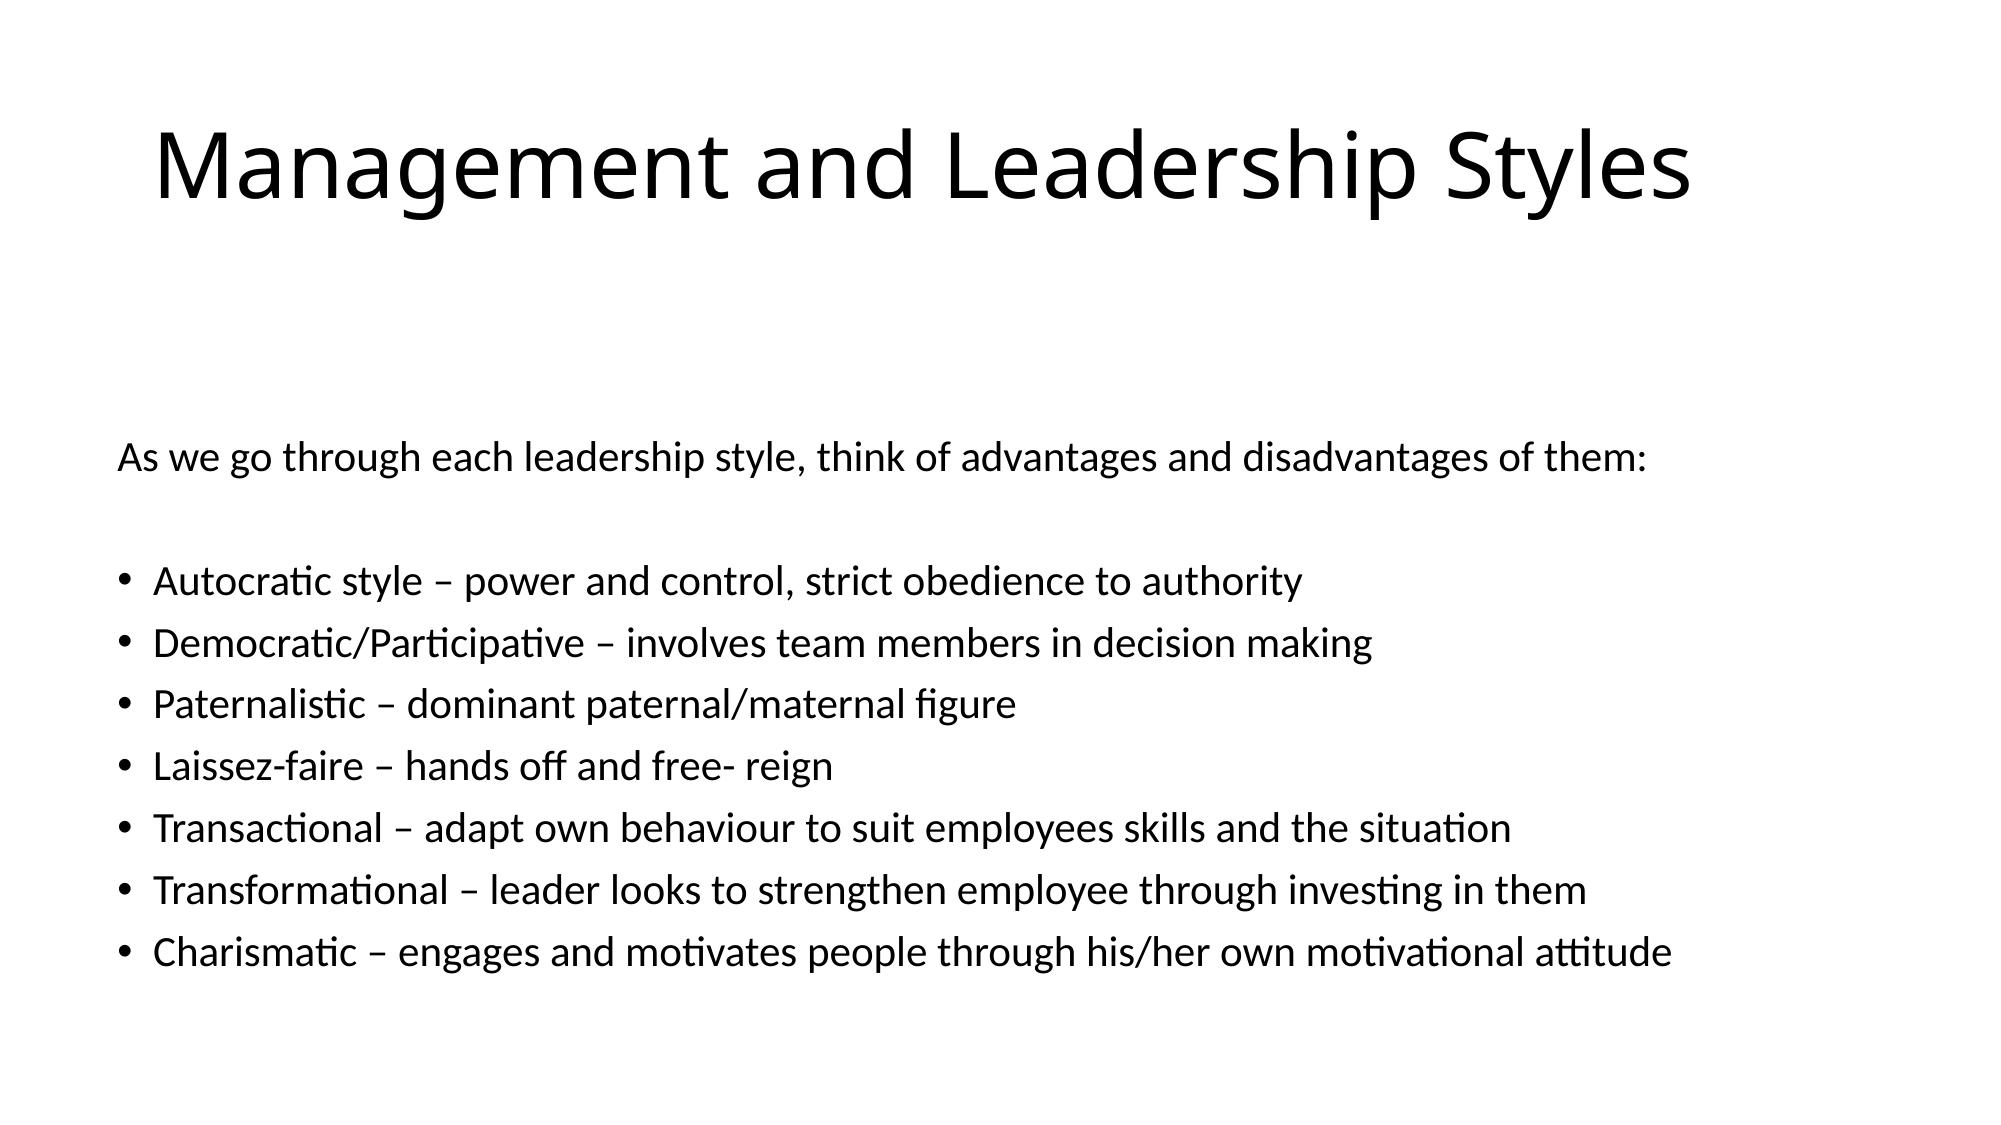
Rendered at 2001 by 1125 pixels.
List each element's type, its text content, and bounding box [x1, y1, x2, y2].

list As we go through each leadership style, think of advantages and disadvantages of them: Autocratic style – power and control, strict obedience to authority Democratic/Participative – involves team members in decision making Paternalistic – dominant paternal/maternal figure Laissez-faire – hands off and free- reign Transactional – adapt own behaviour to suit employees skills and the situation Transformational – leader looks to strengthen employee through investing in them Charismatic – engages and motivates people through his/her own motivational attitude [102, 427, 1904, 988]
title Management and Leadership Styles [137, 59, 1863, 278]
